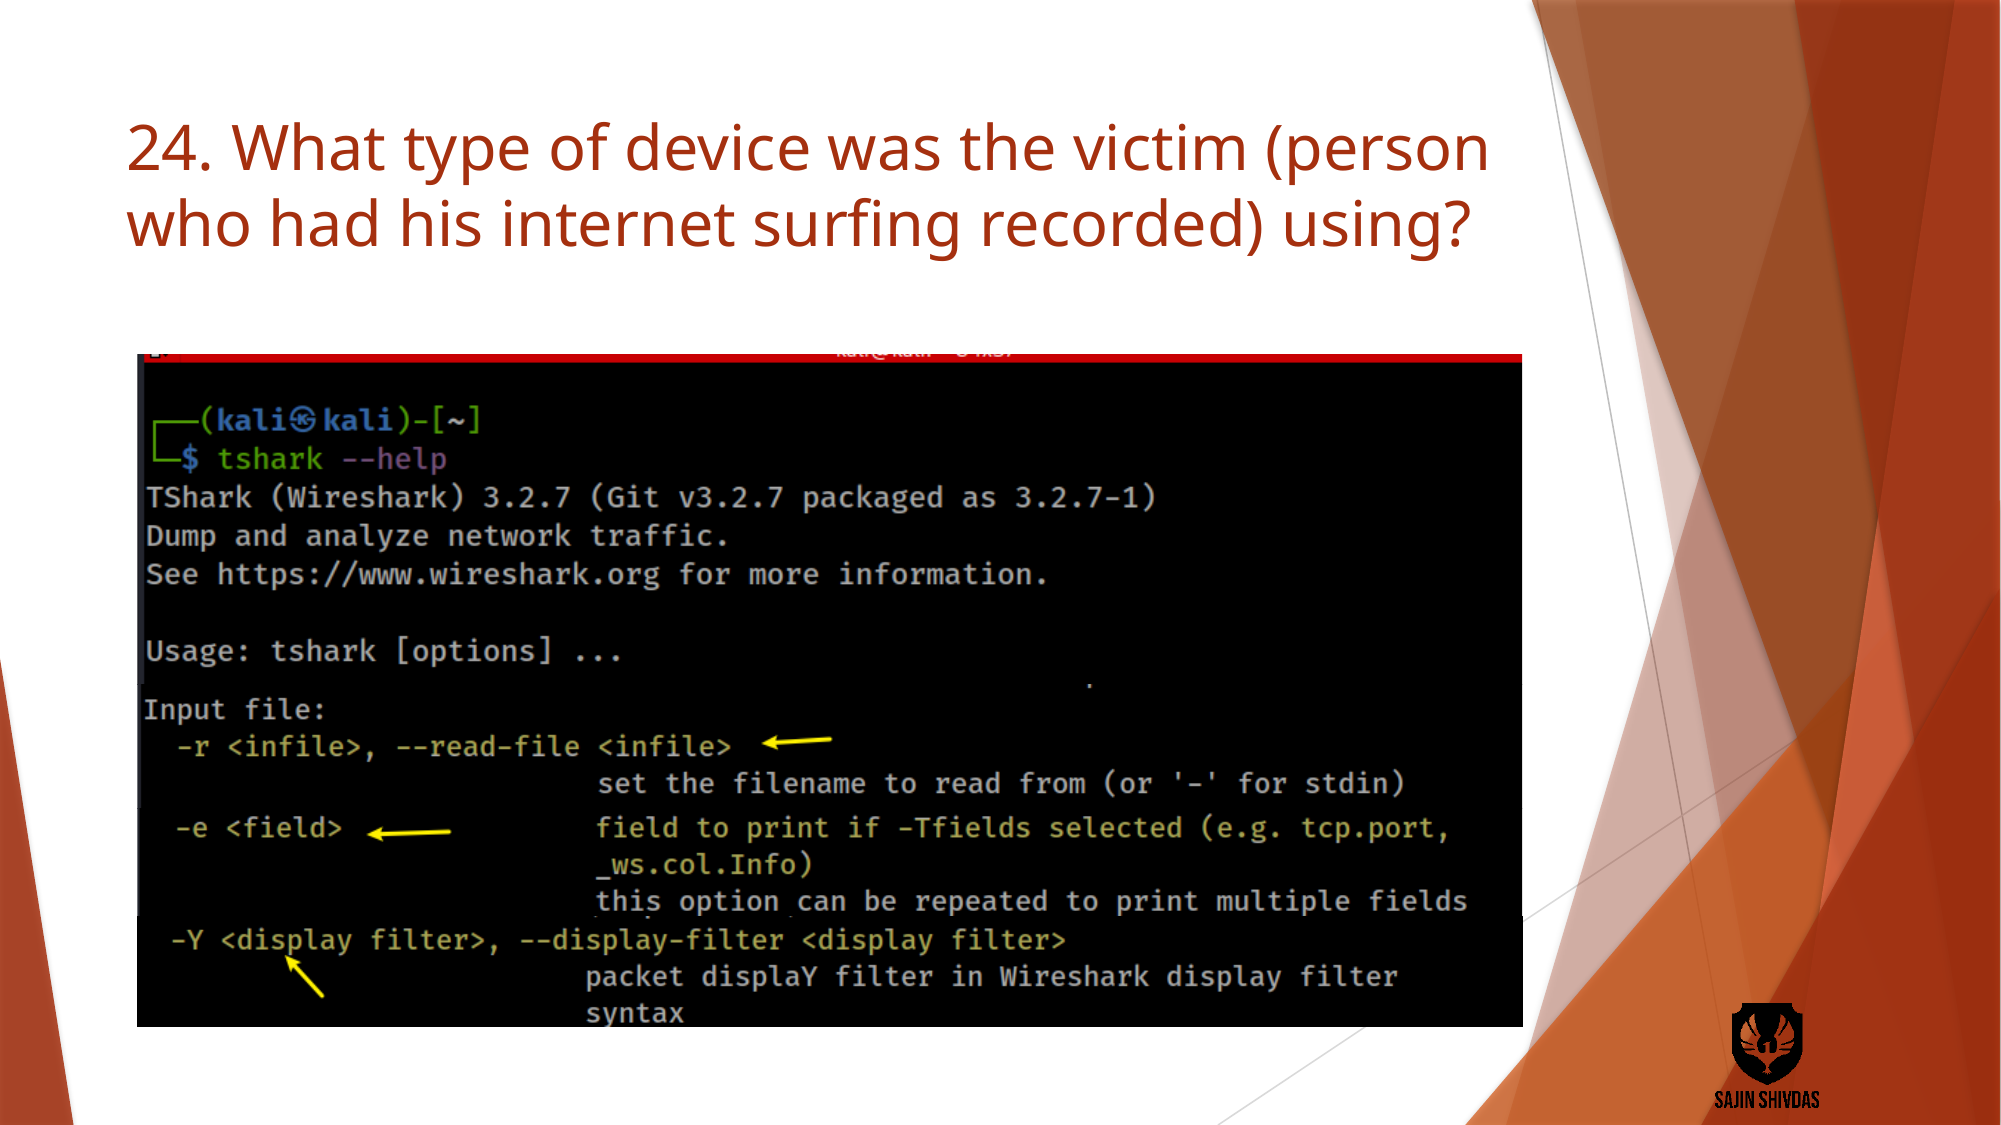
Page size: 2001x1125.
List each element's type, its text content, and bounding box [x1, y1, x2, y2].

picture [136, 353, 1523, 1027]
title 24. What type of device was the victim (person who had his internet surfing recorded) using? [111, 99, 1522, 317]
picture [1703, 992, 1834, 1122]
